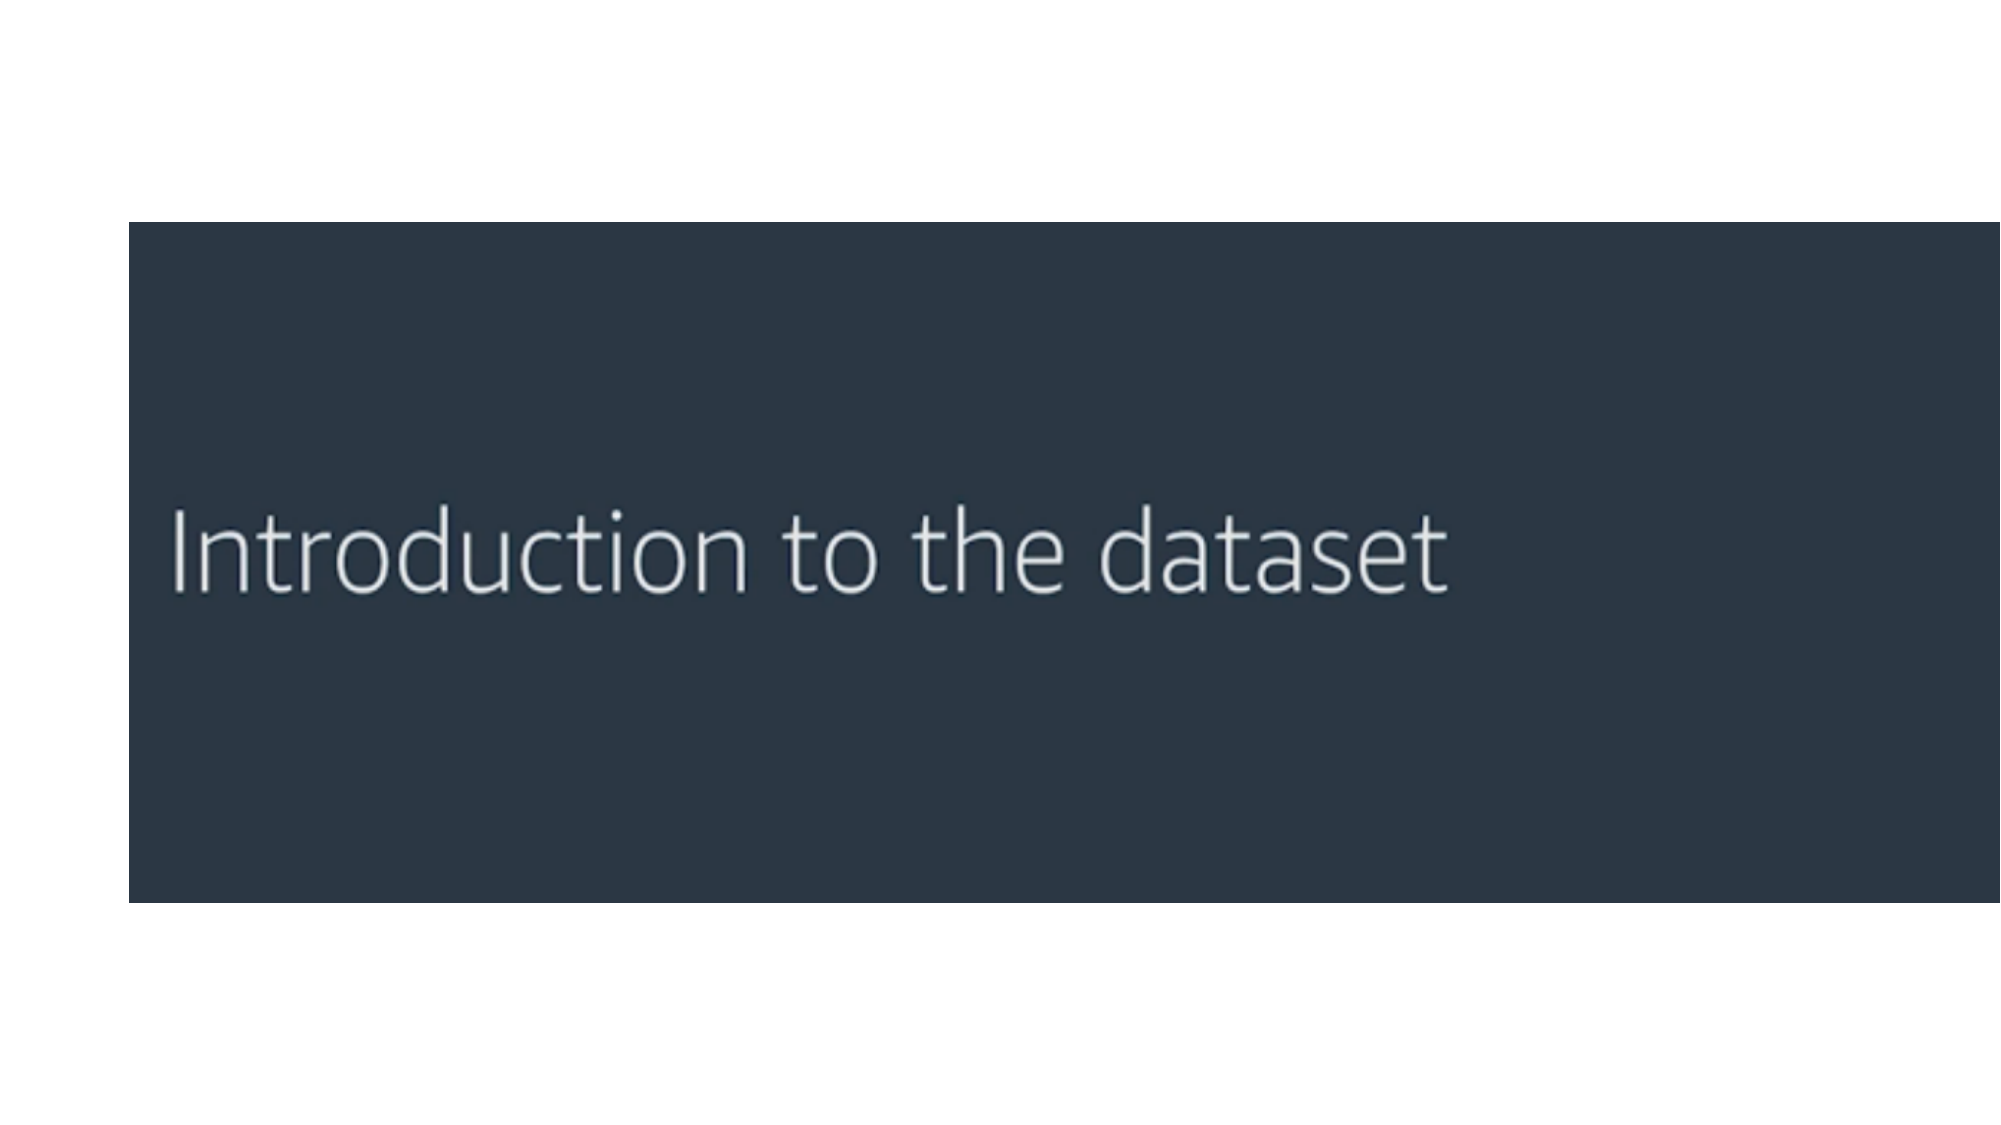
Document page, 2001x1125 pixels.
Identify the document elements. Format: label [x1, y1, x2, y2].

picture [129, 222, 2000, 903]
